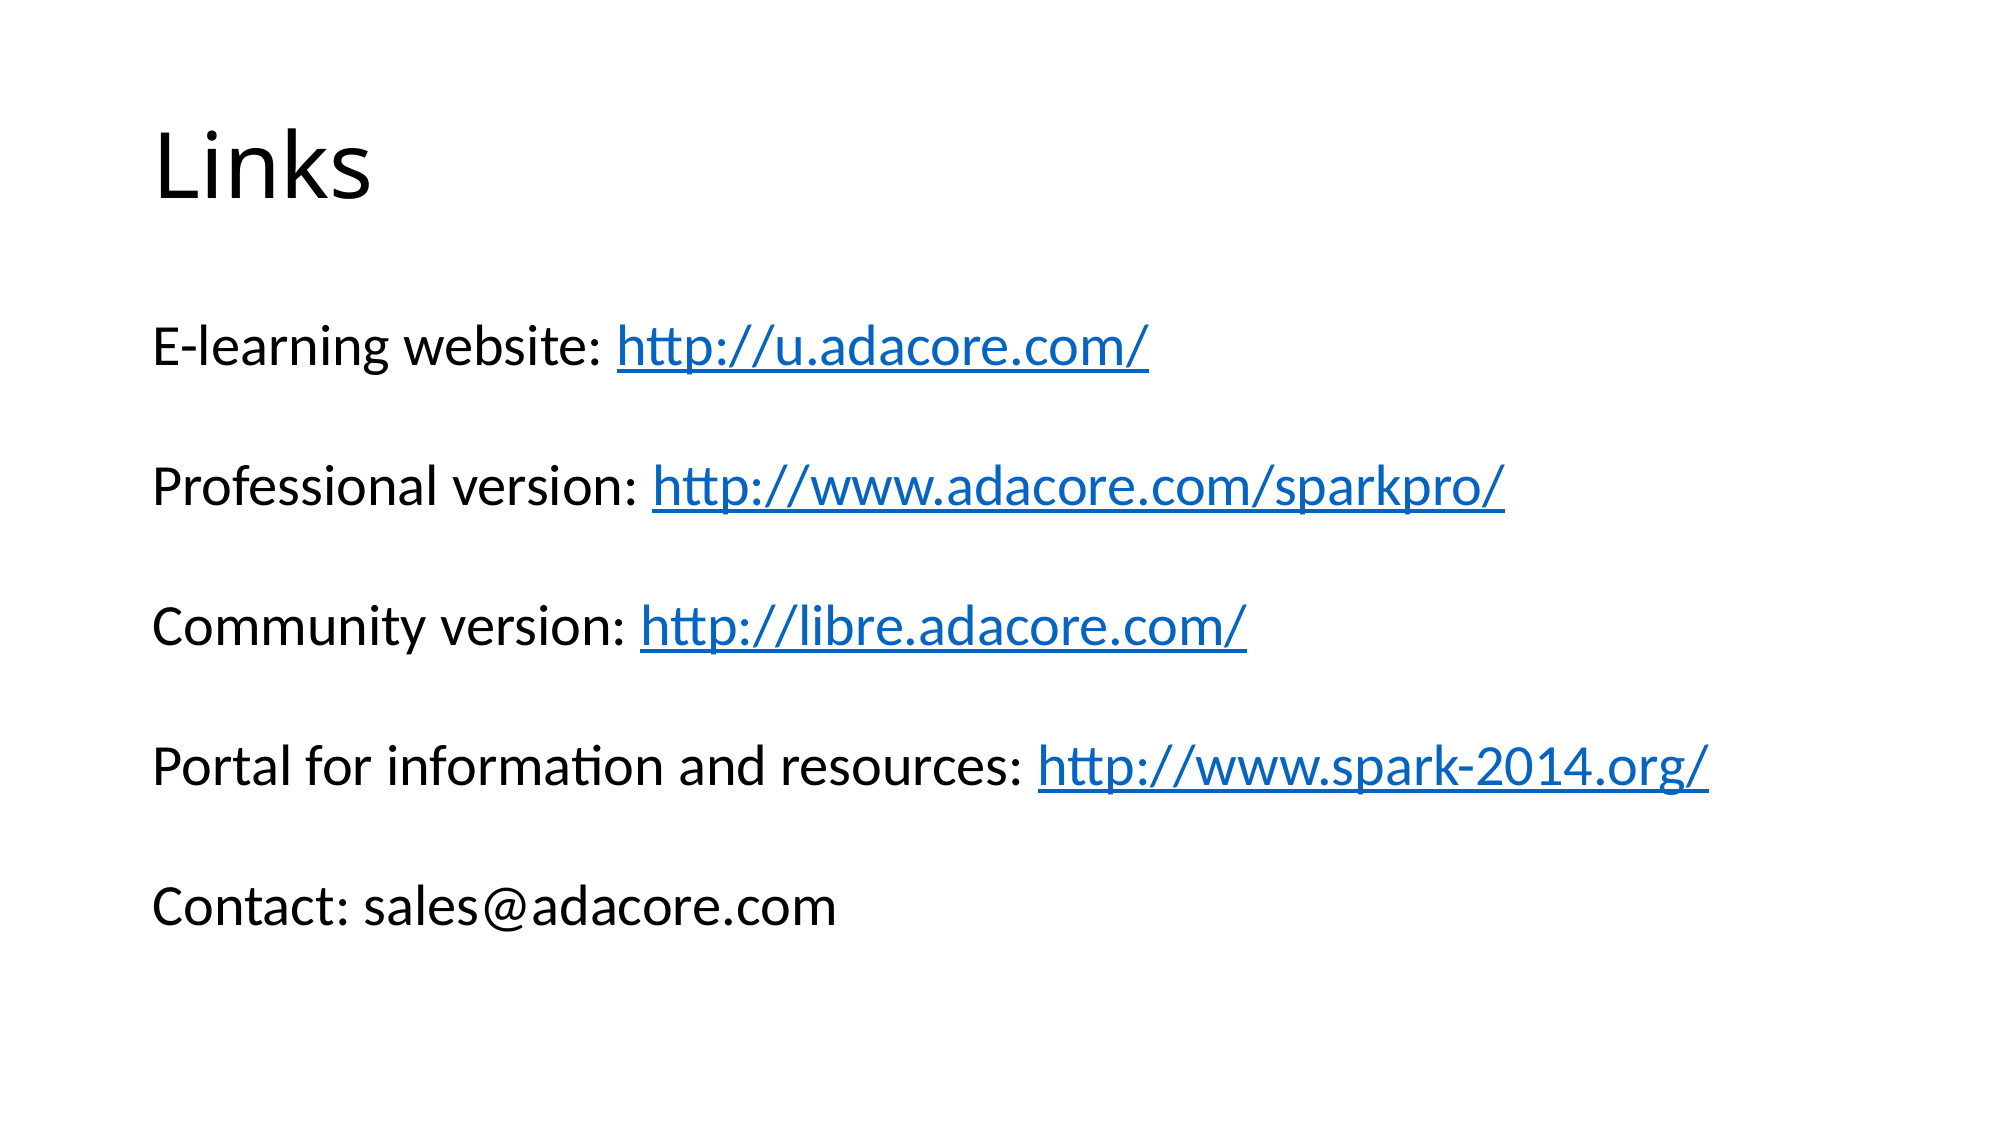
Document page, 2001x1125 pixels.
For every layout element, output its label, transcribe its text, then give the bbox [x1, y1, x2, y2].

list E-learning website: http://u.adacore.com/ Professional version: http://www.adacore.com/sparkpro/ Community version: http://libre.adacore.com/ Portal for information and resources: http://www.spark-2014.org/ Contact: sales@adacore.com [137, 299, 1863, 1014]
title Links [137, 59, 1863, 278]
